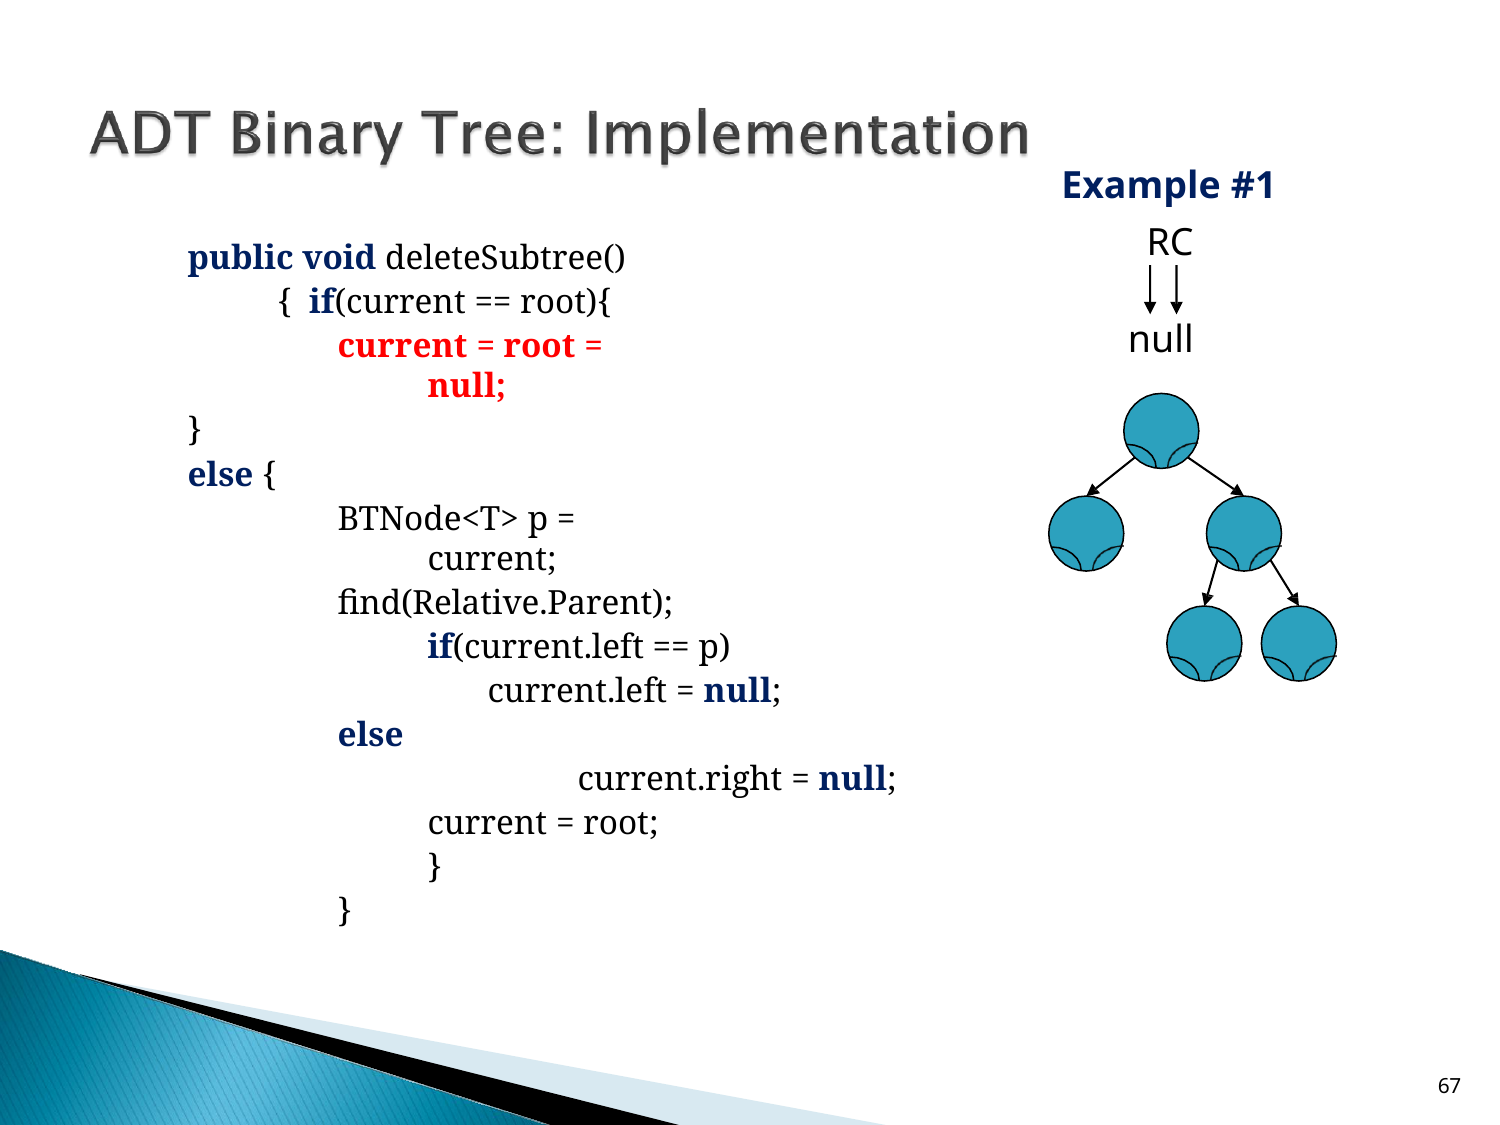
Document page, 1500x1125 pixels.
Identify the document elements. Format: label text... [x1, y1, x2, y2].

text_box [1208, 653, 1242, 682]
text_box [1051, 546, 1082, 571]
text_box [1269, 559, 1299, 606]
text_box [1209, 546, 1239, 571]
text_box [1165, 440, 1199, 469]
text_box [1126, 444, 1157, 468]
text_box [1302, 653, 1338, 682]
text_box [1169, 656, 1200, 681]
text_box [1123, 393, 1199, 469]
text_box [1166, 606, 1242, 682]
picture [0, 948, 558, 1125]
text_box [1201, 559, 1219, 607]
text_box [1086, 456, 1136, 497]
slide_number 10 [1435, 1054, 1469, 1125]
text_box [1187, 456, 1245, 497]
text_box [1206, 496, 1282, 572]
title Example #1 RC [222, 149, 1278, 338]
text_box [1048, 496, 1124, 572]
text_box [1261, 606, 1337, 682]
text_box [1247, 543, 1283, 572]
text_box [49, 83, 1089, 180]
text_box [1264, 656, 1294, 681]
text_box null [1125, 314, 1199, 361]
text_box public void deleteSubtree(){ if(current == root){ current = root = null; } else { BTNode<T> p = current; find(Relative.Parent); if(current.left == p) current.left = null; else current.right = null; current = root; } } [185, 232, 931, 930]
text_box [1090, 543, 1125, 572]
